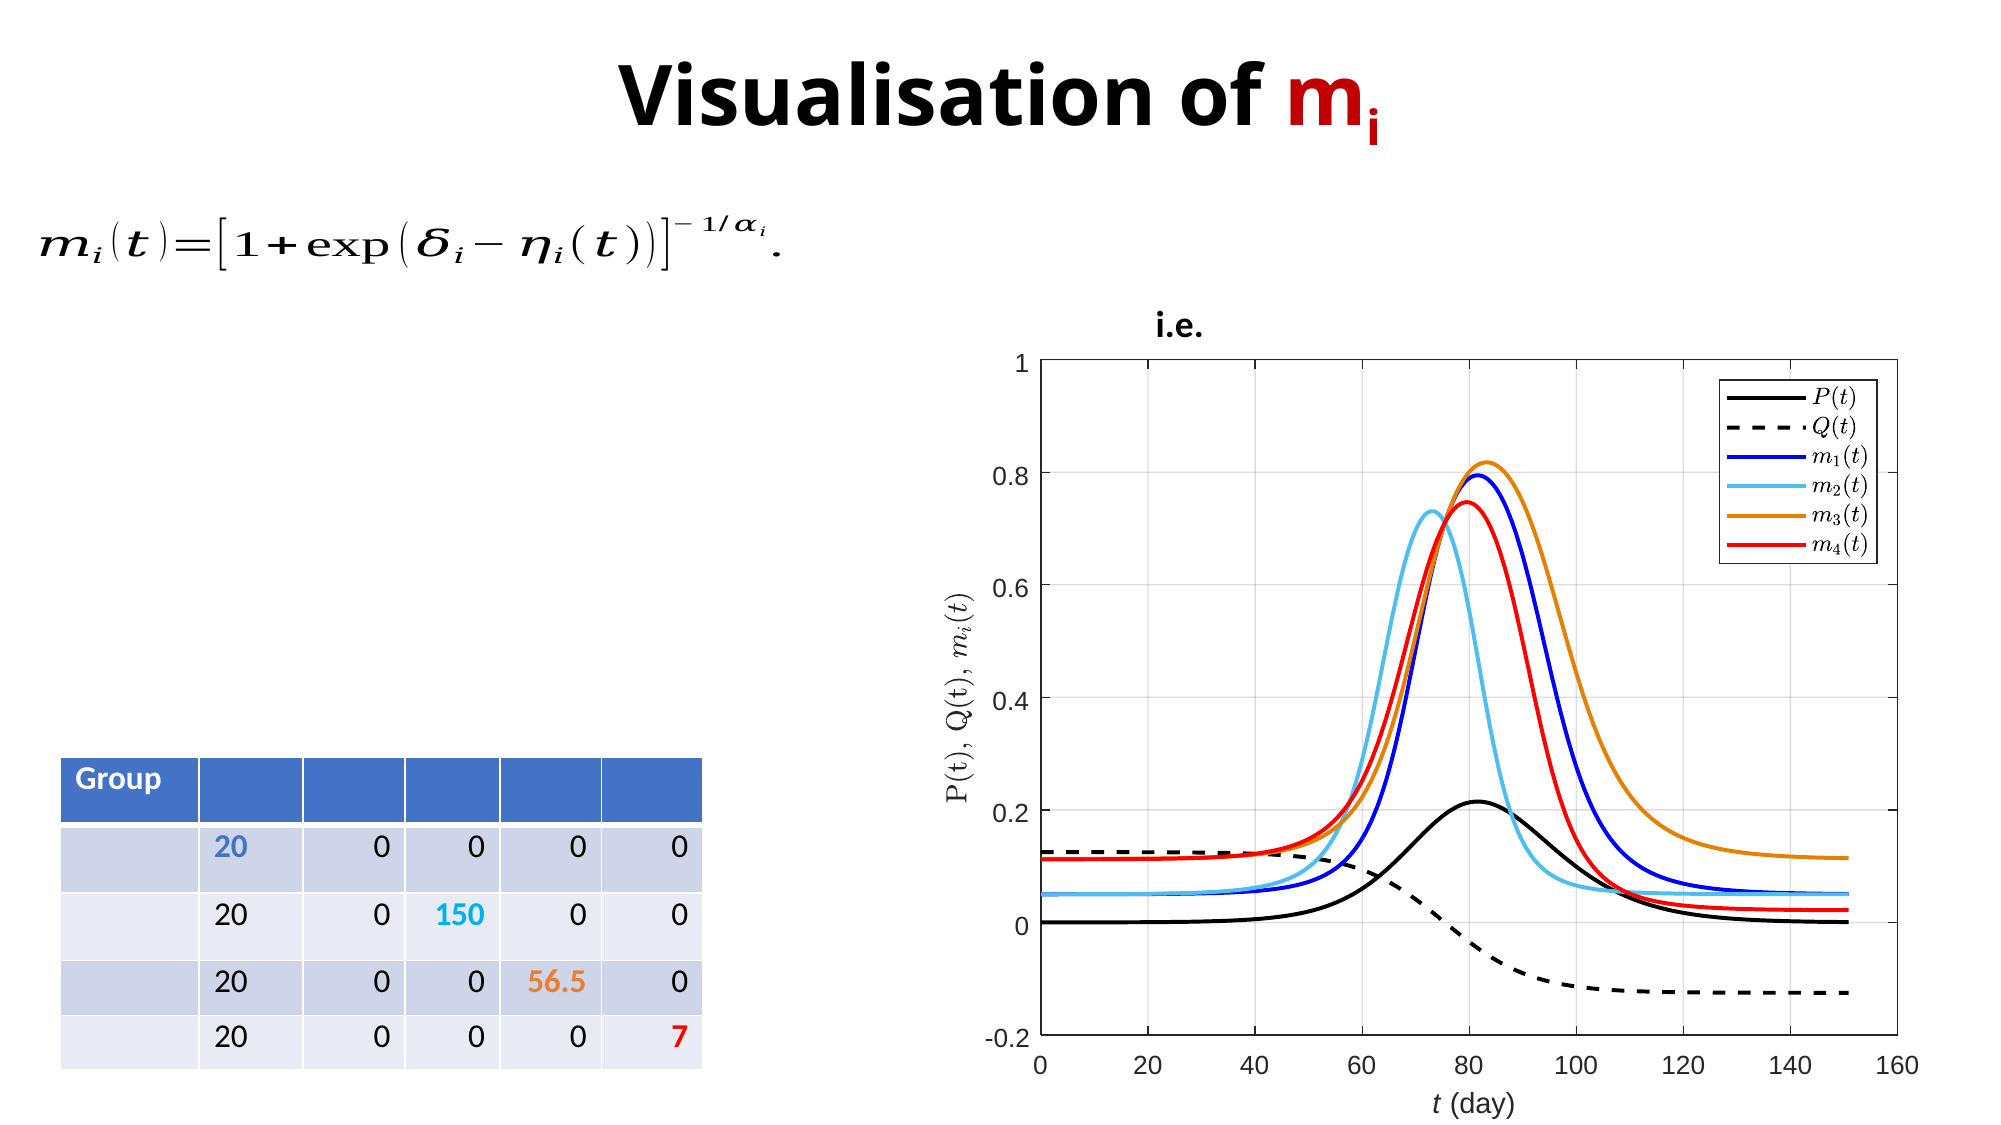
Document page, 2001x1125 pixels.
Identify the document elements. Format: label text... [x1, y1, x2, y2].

text_box Visualisation of mi [137, 35, 1863, 154]
picture [897, 298, 2000, 1125]
